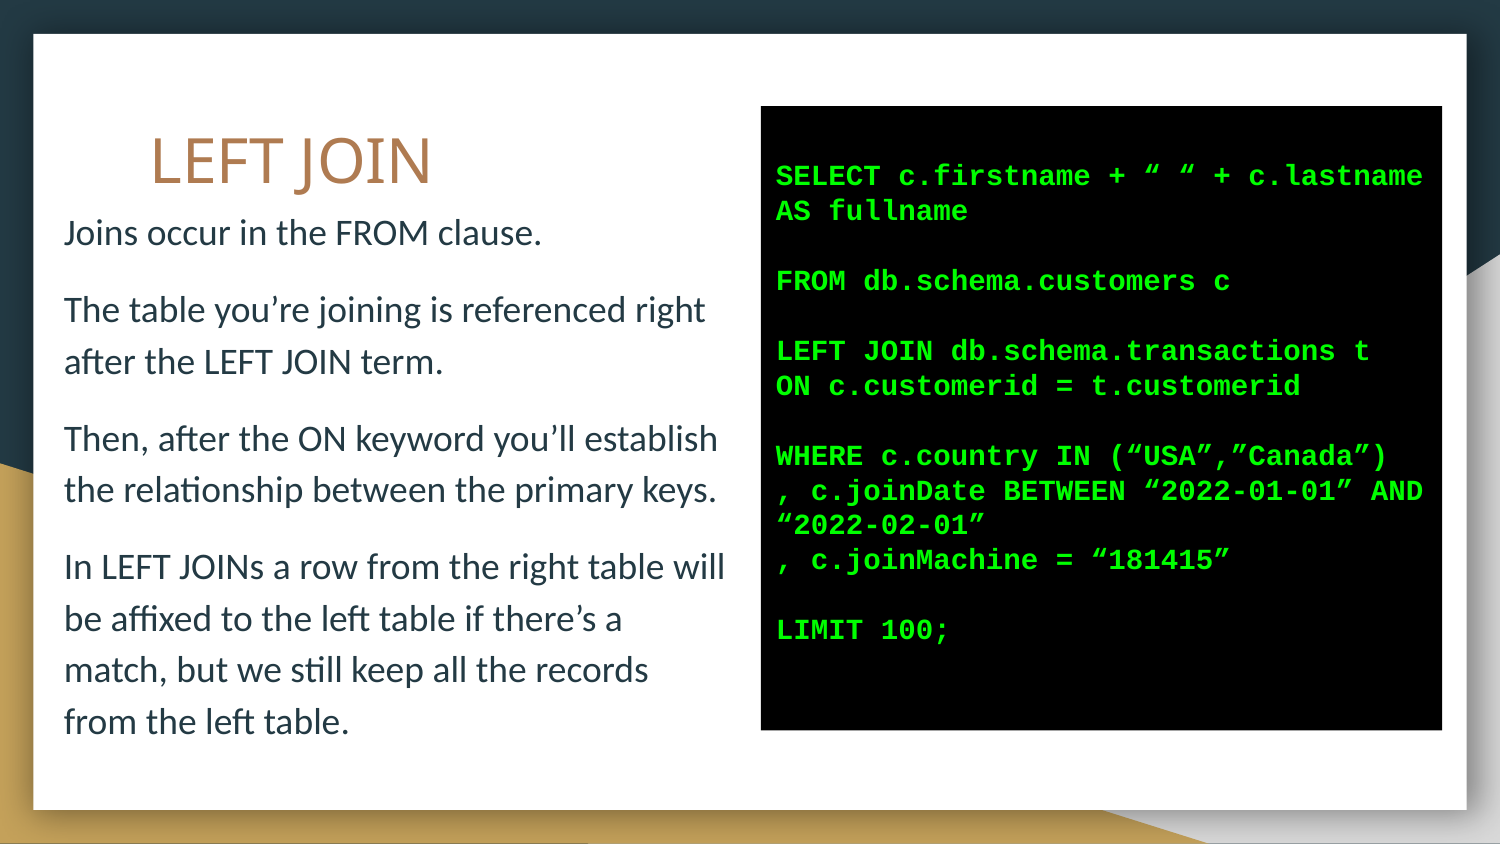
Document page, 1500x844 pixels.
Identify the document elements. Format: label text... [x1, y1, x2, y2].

list Joins occur in the FROM clause. The table you’re joining is referenced right after the LEFT JOIN term. Then, after the ON keyword you’ll establish the relationship between the primary keys. In LEFT JOINs a row from the right table will be affixed to the left table if there’s a match, but we still keep all the records from the left table. [48, 186, 744, 770]
text_box SELECT c.firstname + “ “ + c.lastname AS fullname FROM db.schema.customers c LEFT JOIN db.schema.transactions t ON c.customerid = t.customerid WHERE c.country IN (“USA”,”Canada”) , c.joinDate BETWEEN “2022-01-01” AND “2022-02-01” , c.joinMachine = “181415” LIMIT 100; [760, 106, 1443, 731]
title LEFT JOIN [134, 106, 760, 263]
